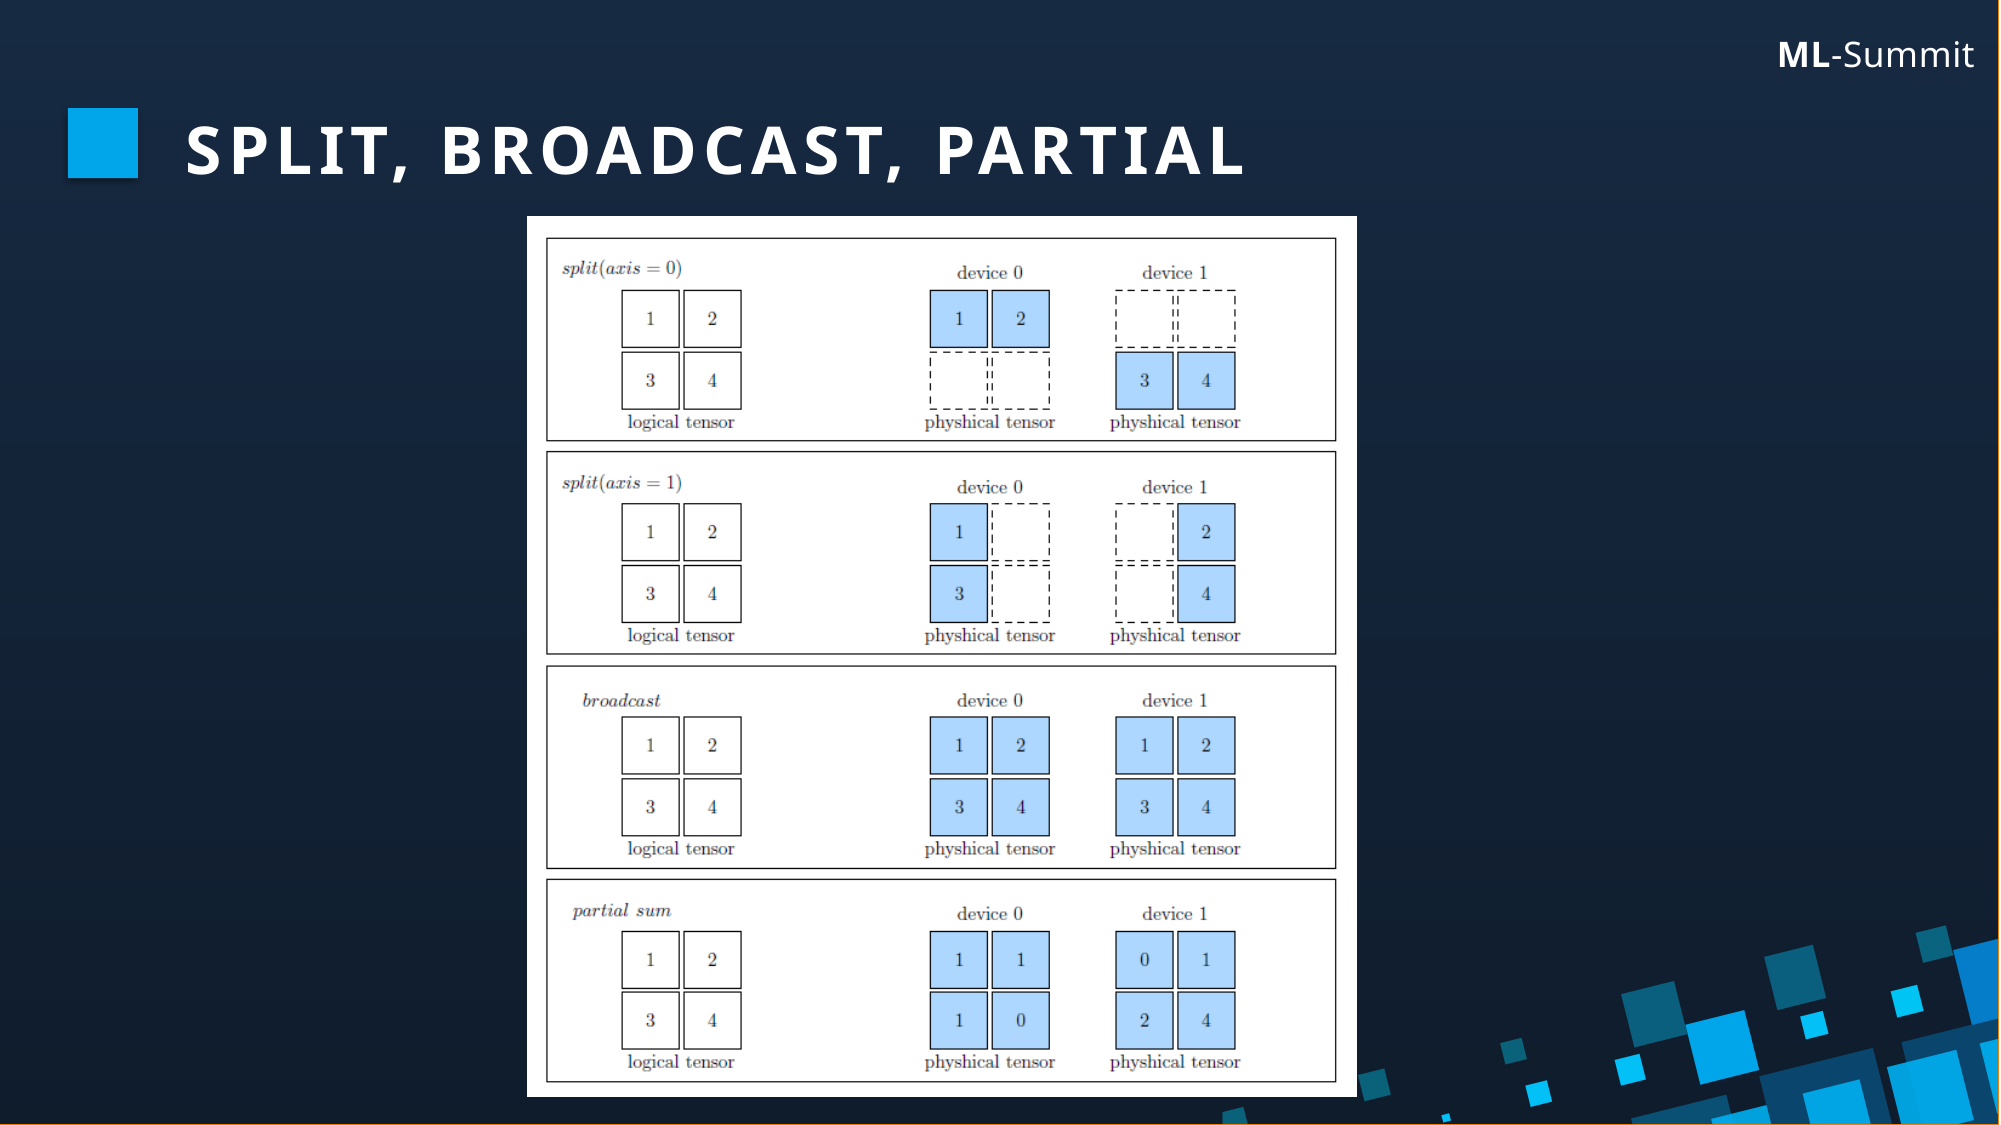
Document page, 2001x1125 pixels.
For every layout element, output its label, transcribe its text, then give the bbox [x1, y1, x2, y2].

text_box [67, 108, 138, 179]
text_box Split, Broadcast, Partial [179, 102, 1253, 193]
picture [0, 0, 1998, 1124]
